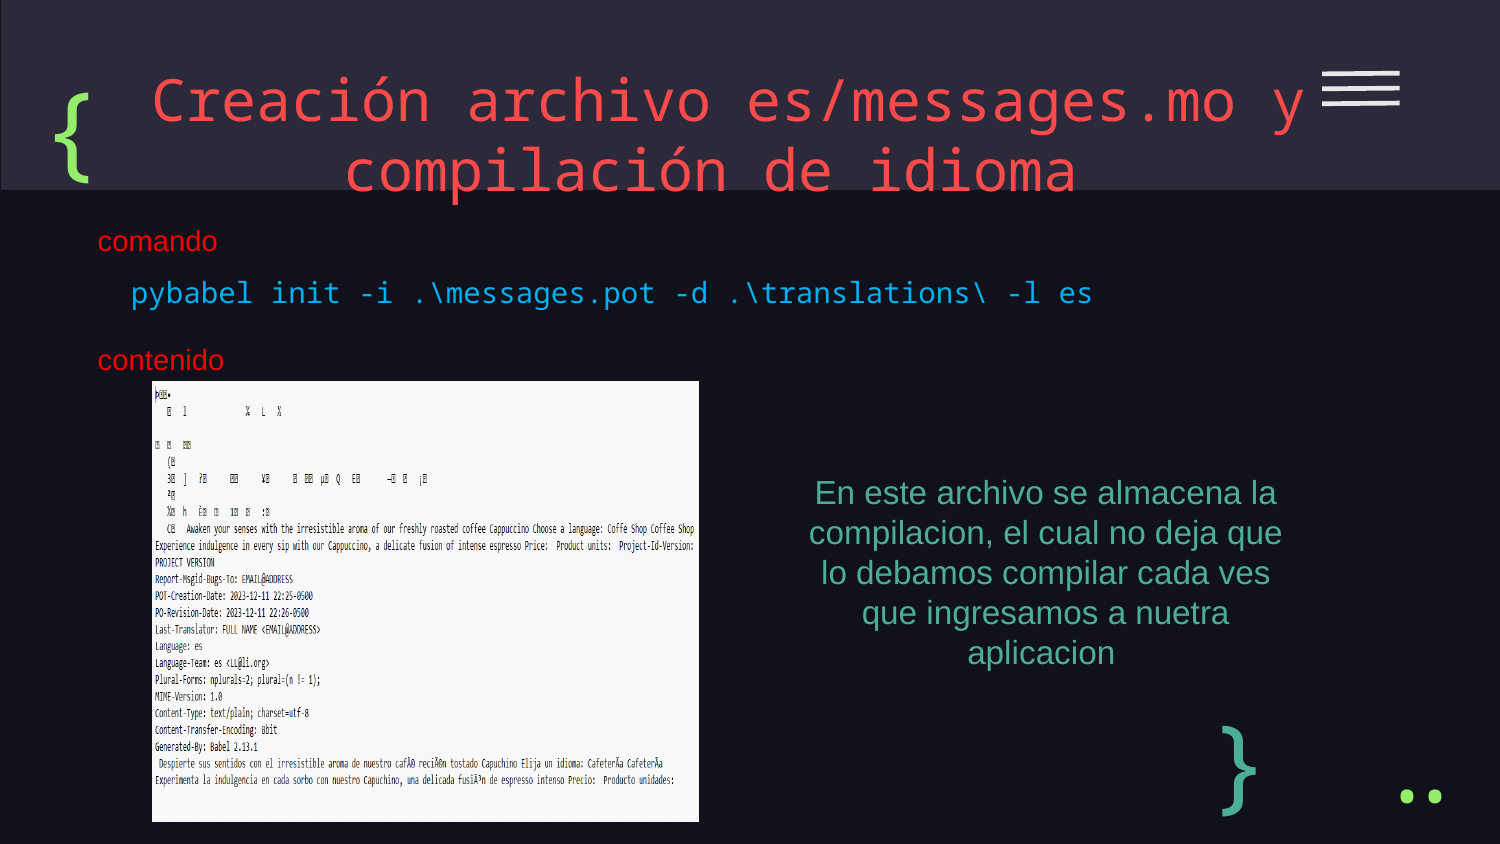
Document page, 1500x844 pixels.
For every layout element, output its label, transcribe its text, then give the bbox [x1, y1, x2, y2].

text_box .. [1304, 716, 1465, 806]
text_box } [1204, 681, 1290, 806]
text_box pybabel init -i .\messages.pot -d .\translations\ -l es [115, 266, 1345, 317]
text_box comando [82, 214, 431, 265]
text_box [54, 87, 215, 178]
text_box contenido [82, 334, 558, 384]
picture [152, 380, 699, 822]
text_box En este archivo se almacena la compilacion, el cual no deja que lo debamos compilar cada ves que ingresamos a nuetra aplicacion [787, 464, 1305, 679]
text_box { [37, 48, 153, 192]
title Creación archivo es/messages.mo y compilación de idioma [67, 48, 1391, 208]
